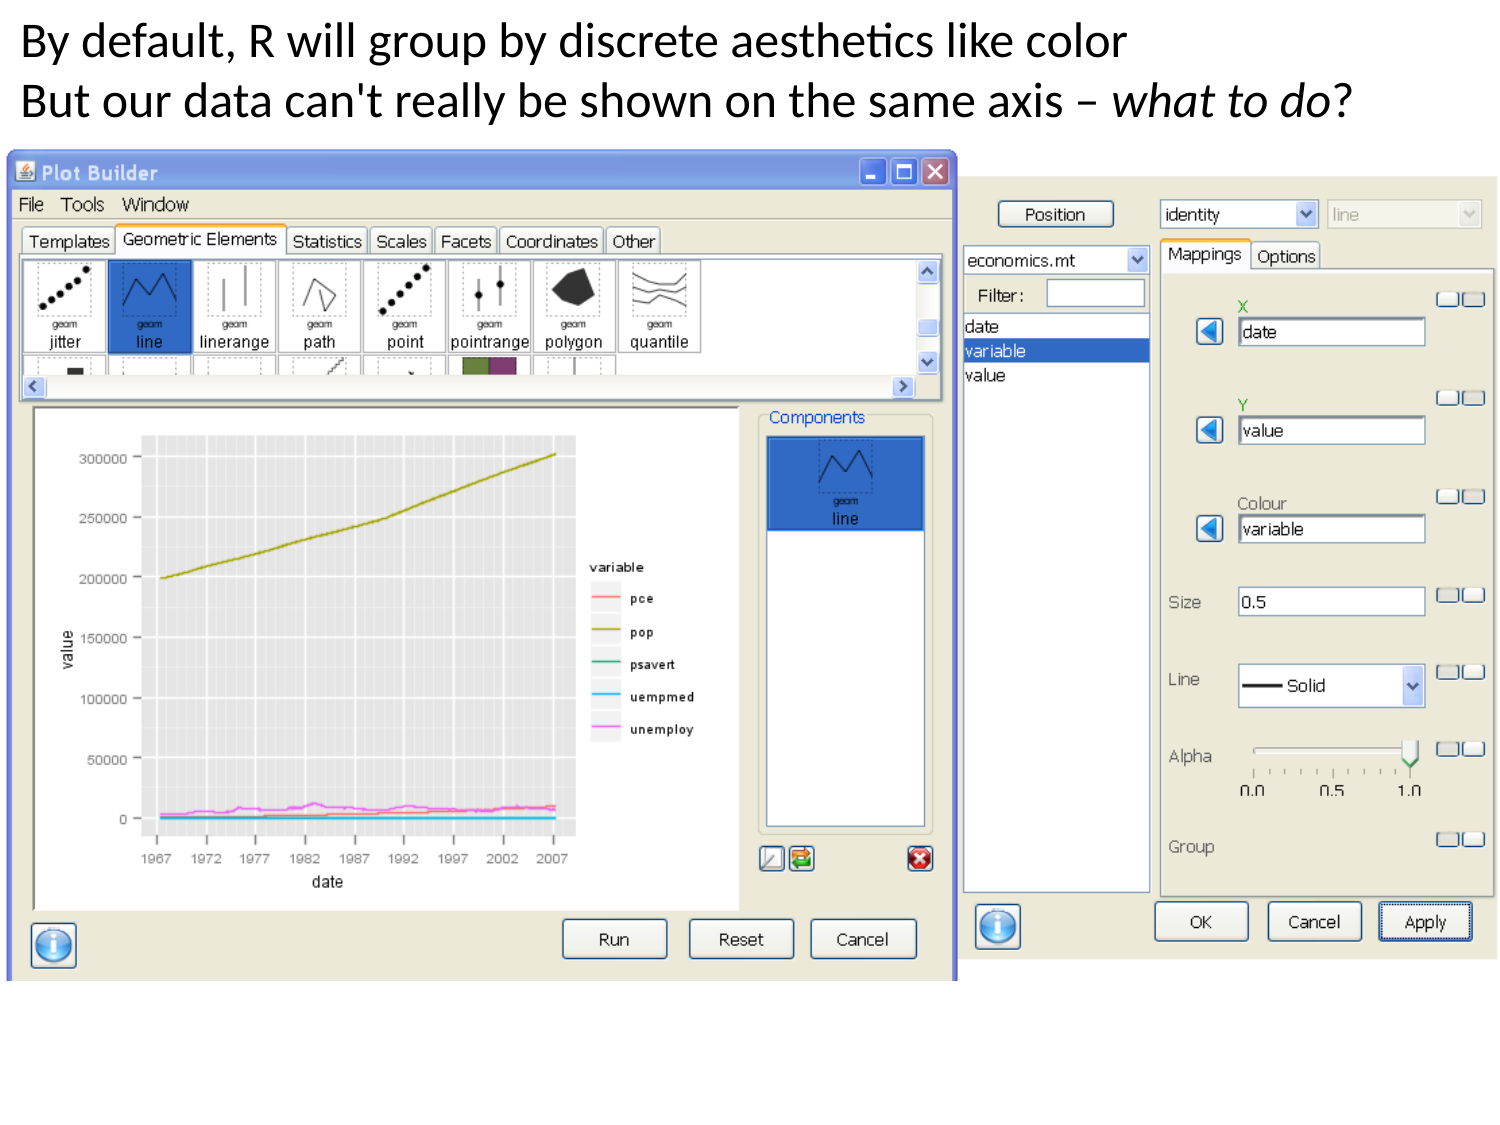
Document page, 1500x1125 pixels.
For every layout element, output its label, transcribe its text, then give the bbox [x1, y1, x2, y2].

text_box By default, R will group by discrete aesthetics like color But our data can't really be shown on the same axis – what to do? [5, 0, 1370, 135]
picture [0, 144, 1500, 981]
